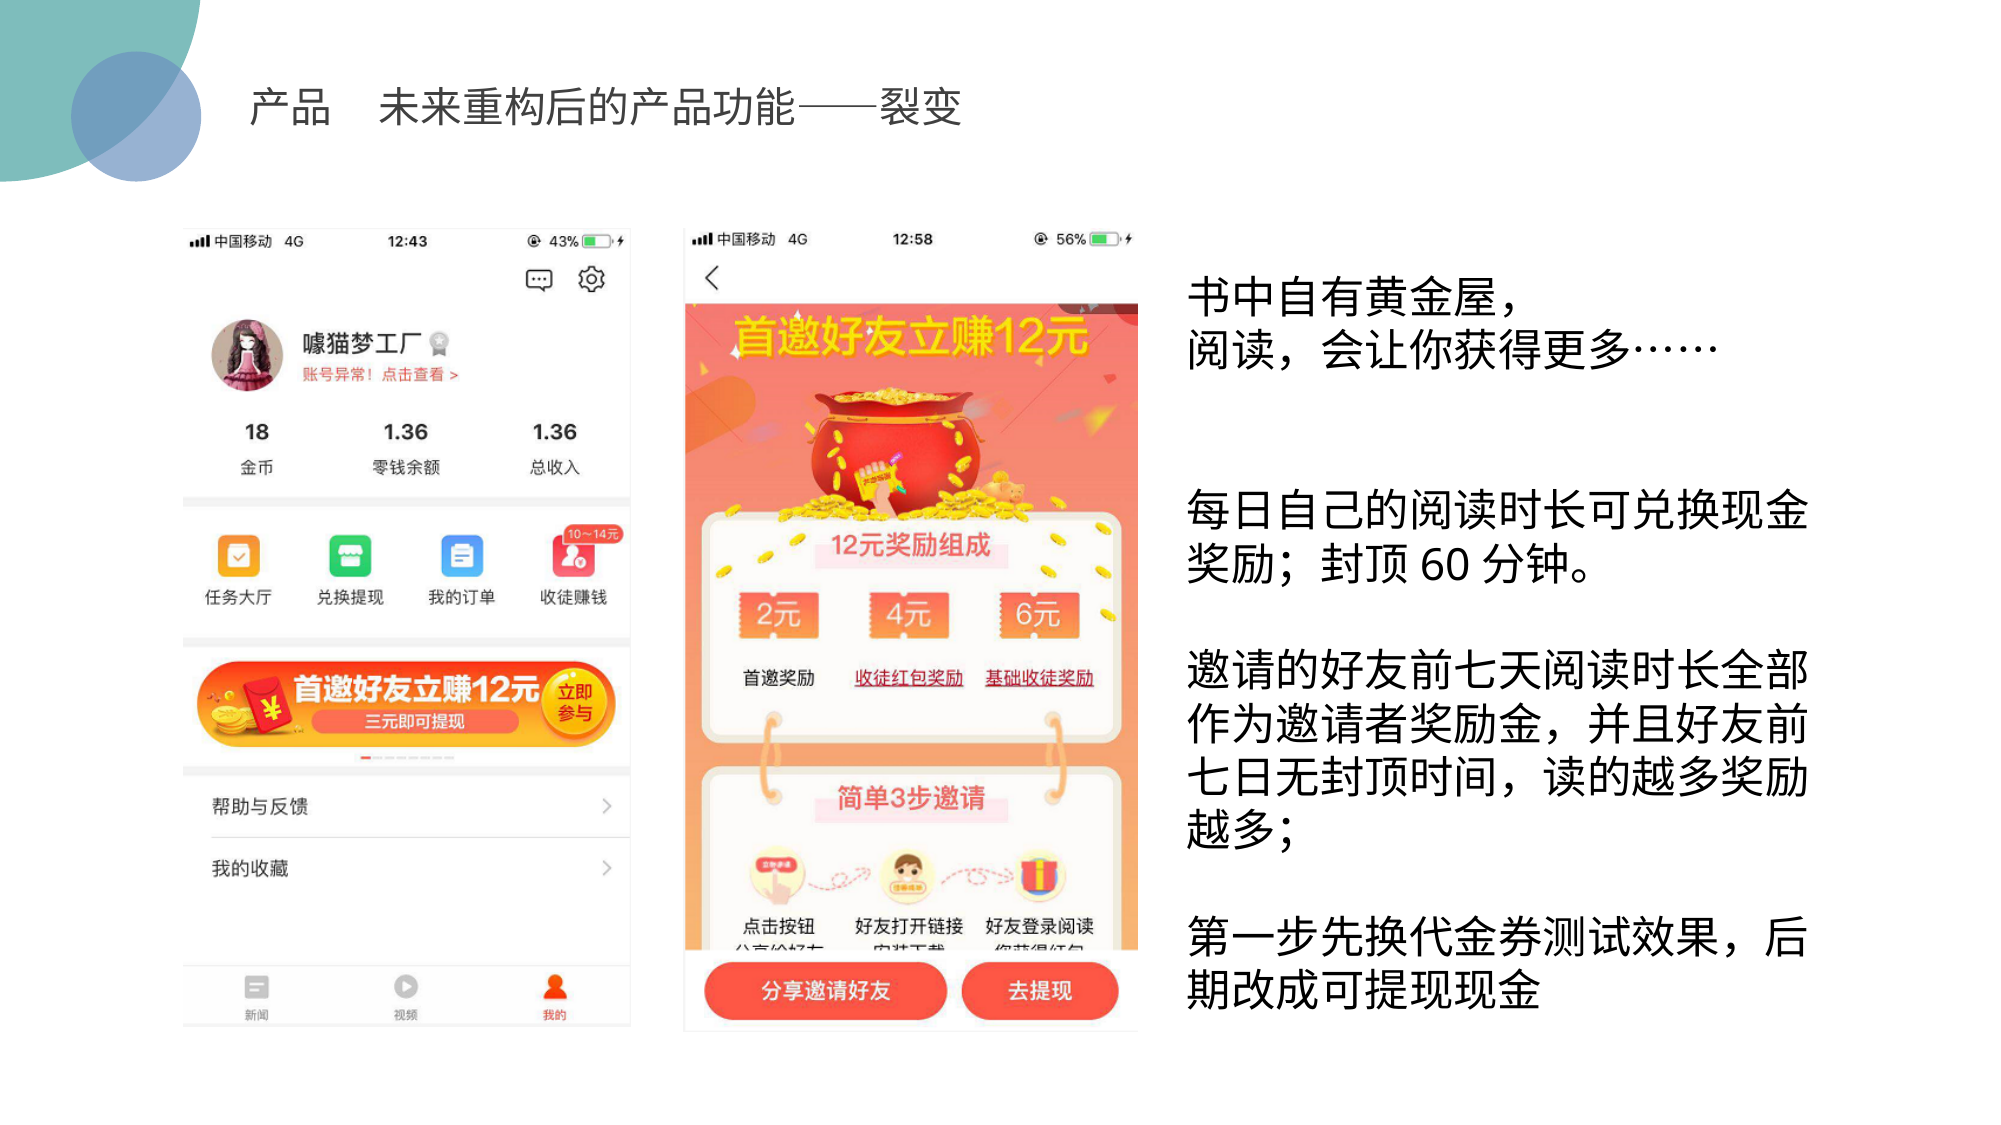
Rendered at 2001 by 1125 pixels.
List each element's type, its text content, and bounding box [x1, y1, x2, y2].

text_box [70, 50, 203, 183]
text_box 产品 未来重构后的产品功能——裂变 [234, 73, 979, 139]
text_box [0, 0, 202, 183]
picture [683, 228, 1138, 1032]
picture [183, 228, 631, 1027]
text_box 书中自有黄金屋， 阅读，会让你获得更多…… 每日自己的阅读时长可兑换现金奖励；封顶60分钟。 邀请的好友前七天阅读时长全部作为邀请者奖励金，并且好友前七日无封顶时间，读的越多奖励越多； 第一步先换代金券测试效果，后期改成可提现现金 [1171, 261, 1843, 1024]
